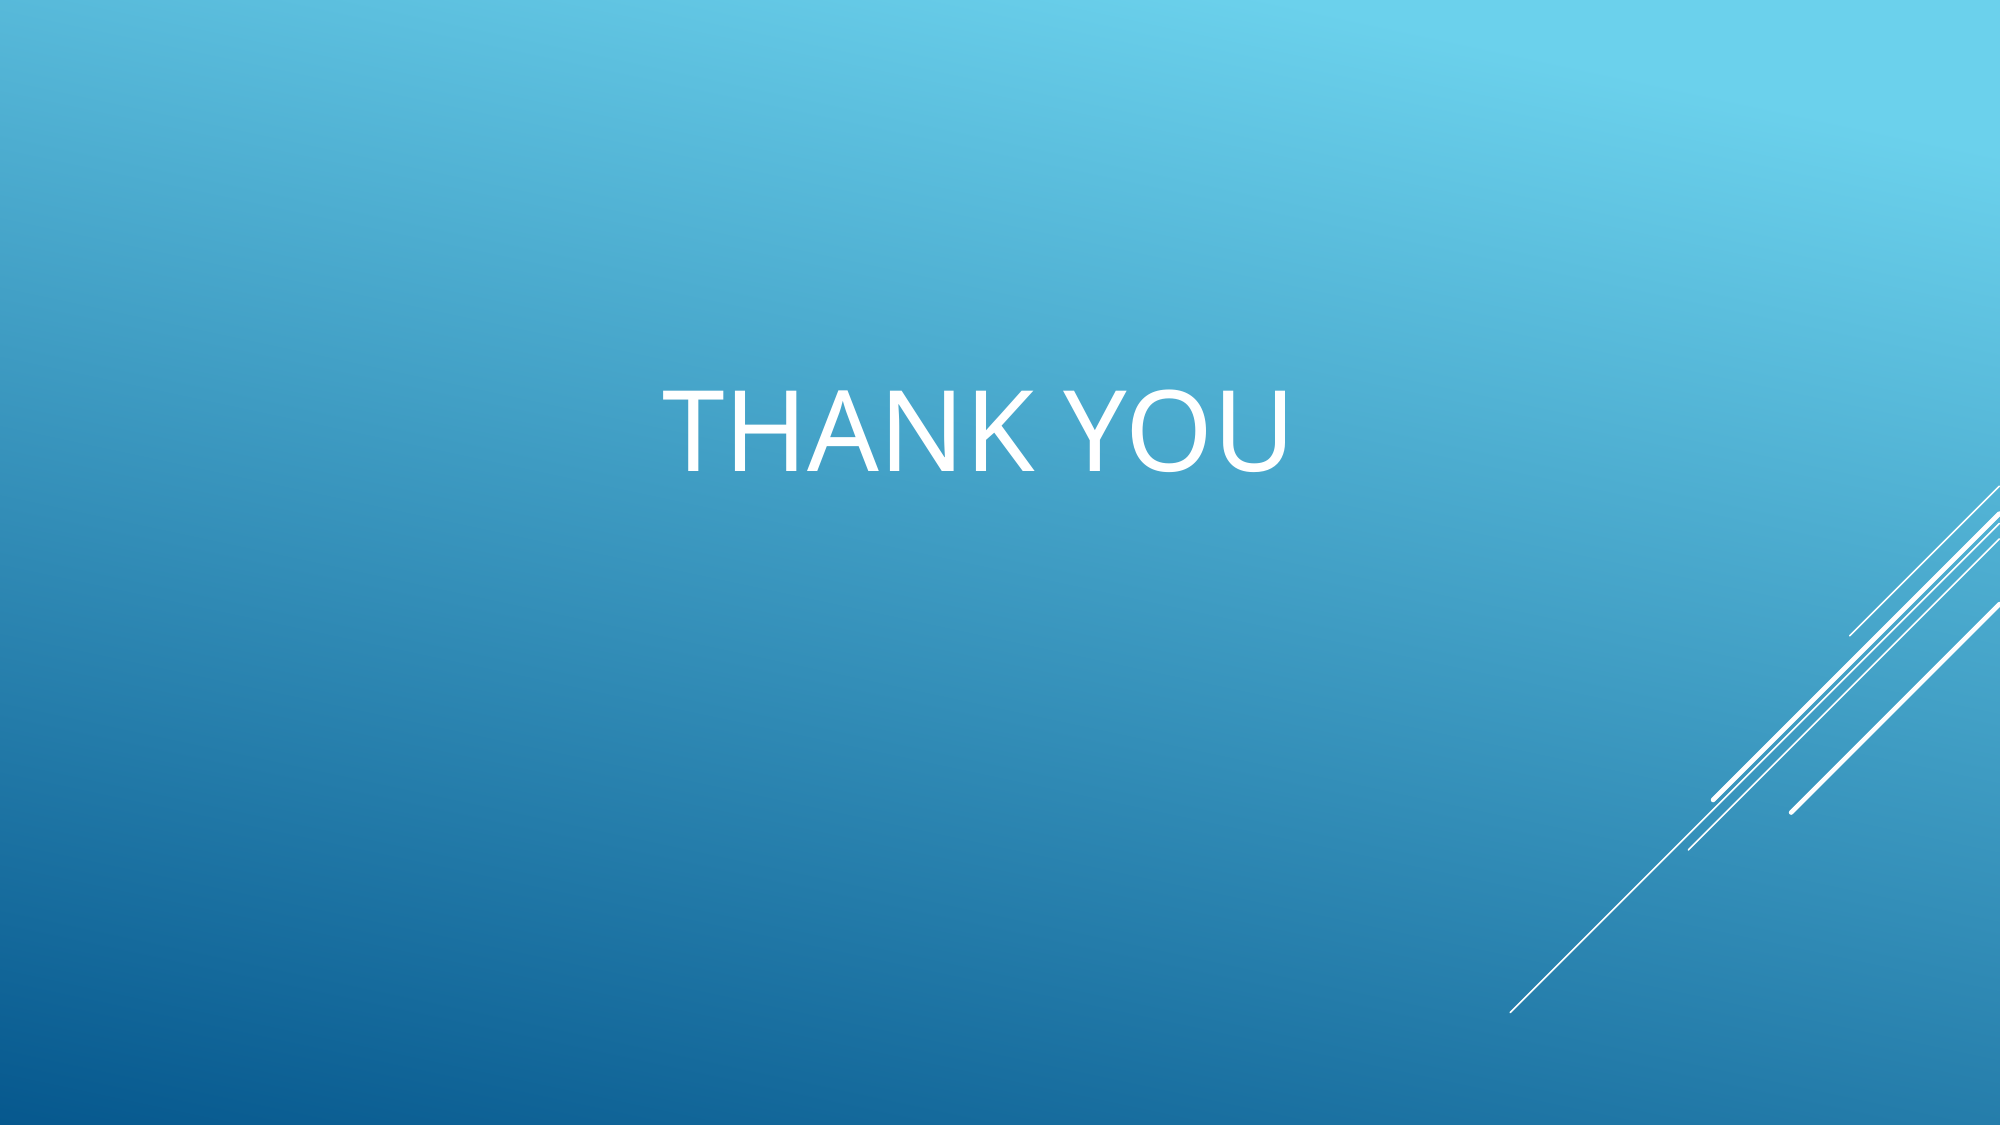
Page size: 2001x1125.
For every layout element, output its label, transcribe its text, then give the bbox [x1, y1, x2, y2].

title THANK YOU [613, 257, 1345, 505]
